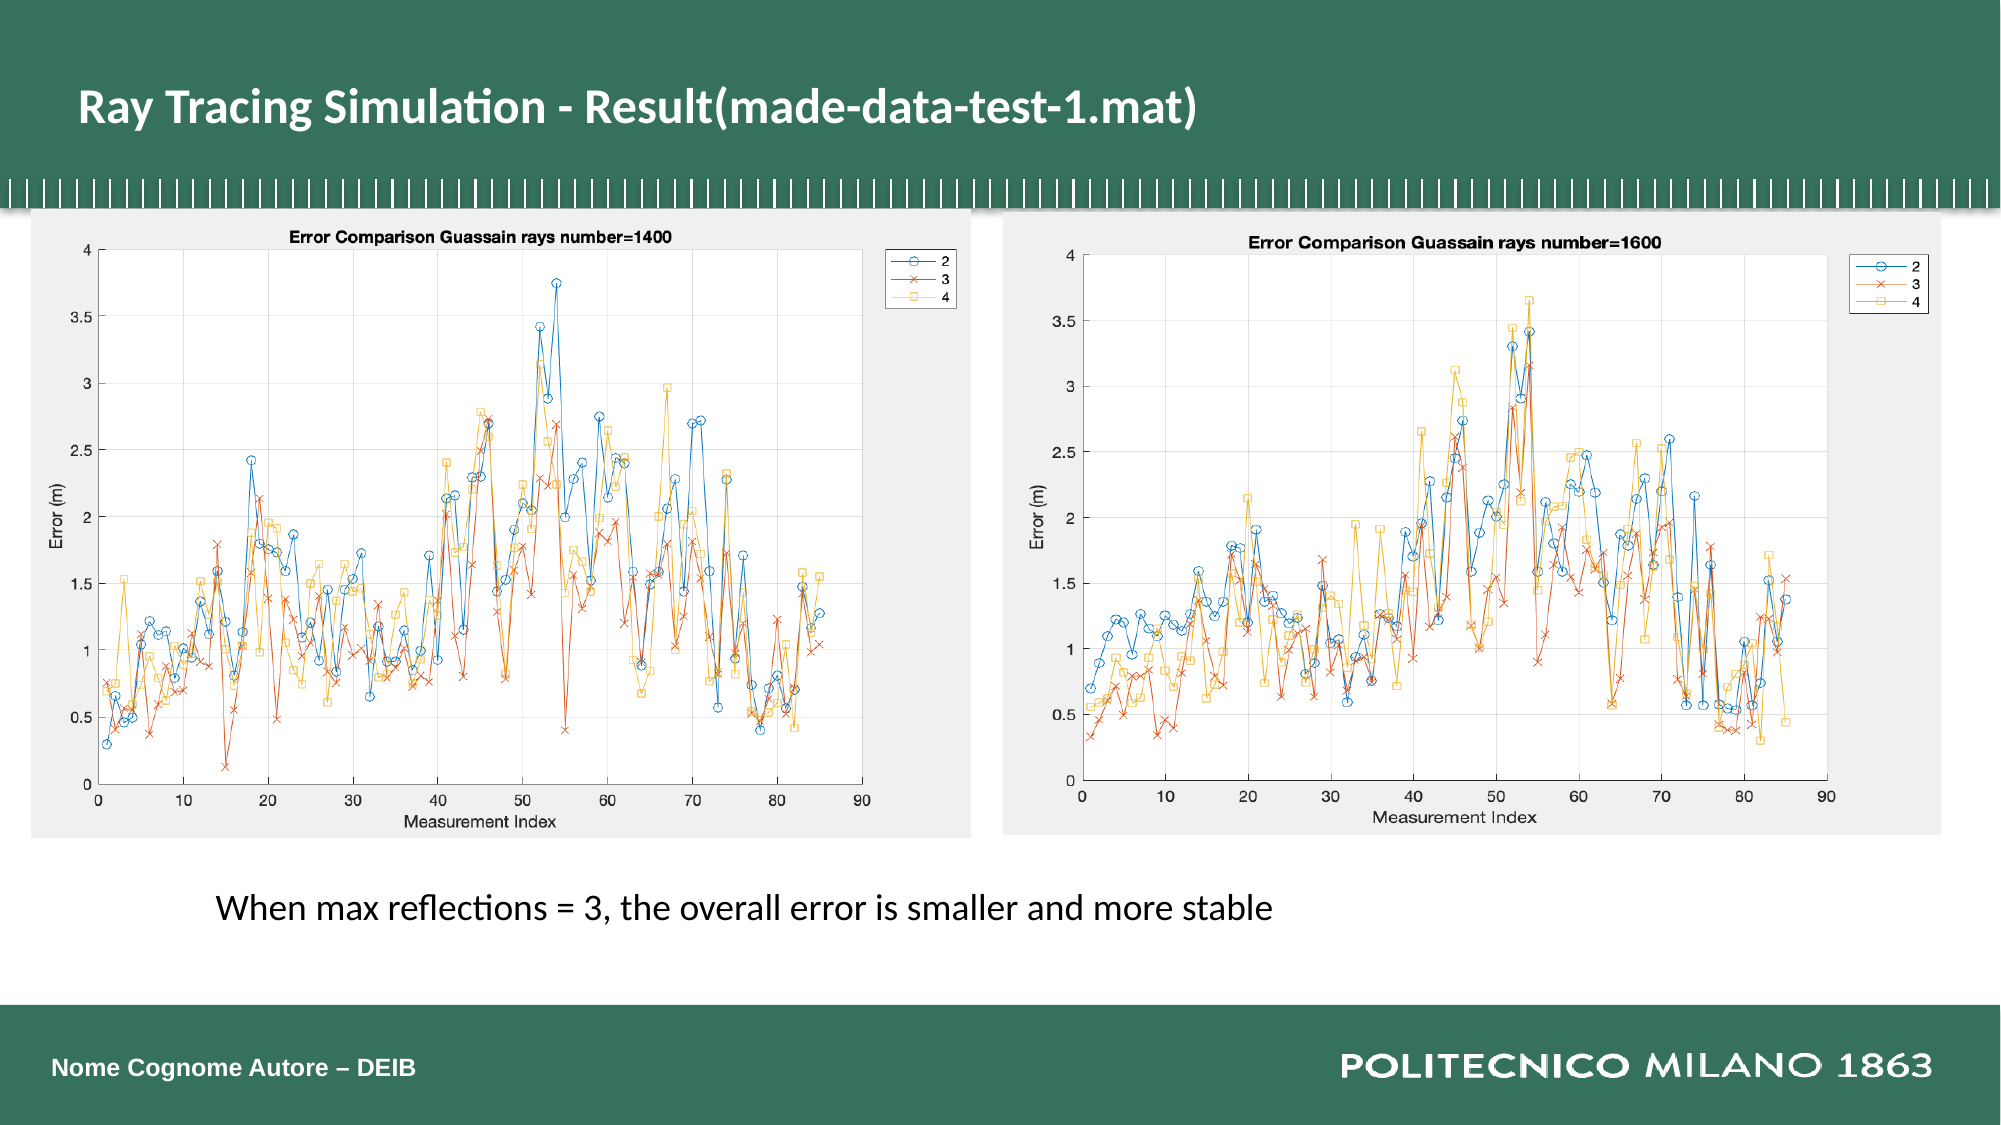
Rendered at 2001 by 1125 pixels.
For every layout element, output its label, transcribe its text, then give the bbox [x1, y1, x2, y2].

picture [31, 208, 971, 838]
text_box When max reflections = 3, the overall error is smaller and more stable [200, 875, 1516, 935]
picture [1002, 212, 1941, 836]
title Ray Tracing Simulation - Result(made-data-test-1.mat) [63, 66, 1940, 205]
picture [1333, 1041, 1942, 1089]
